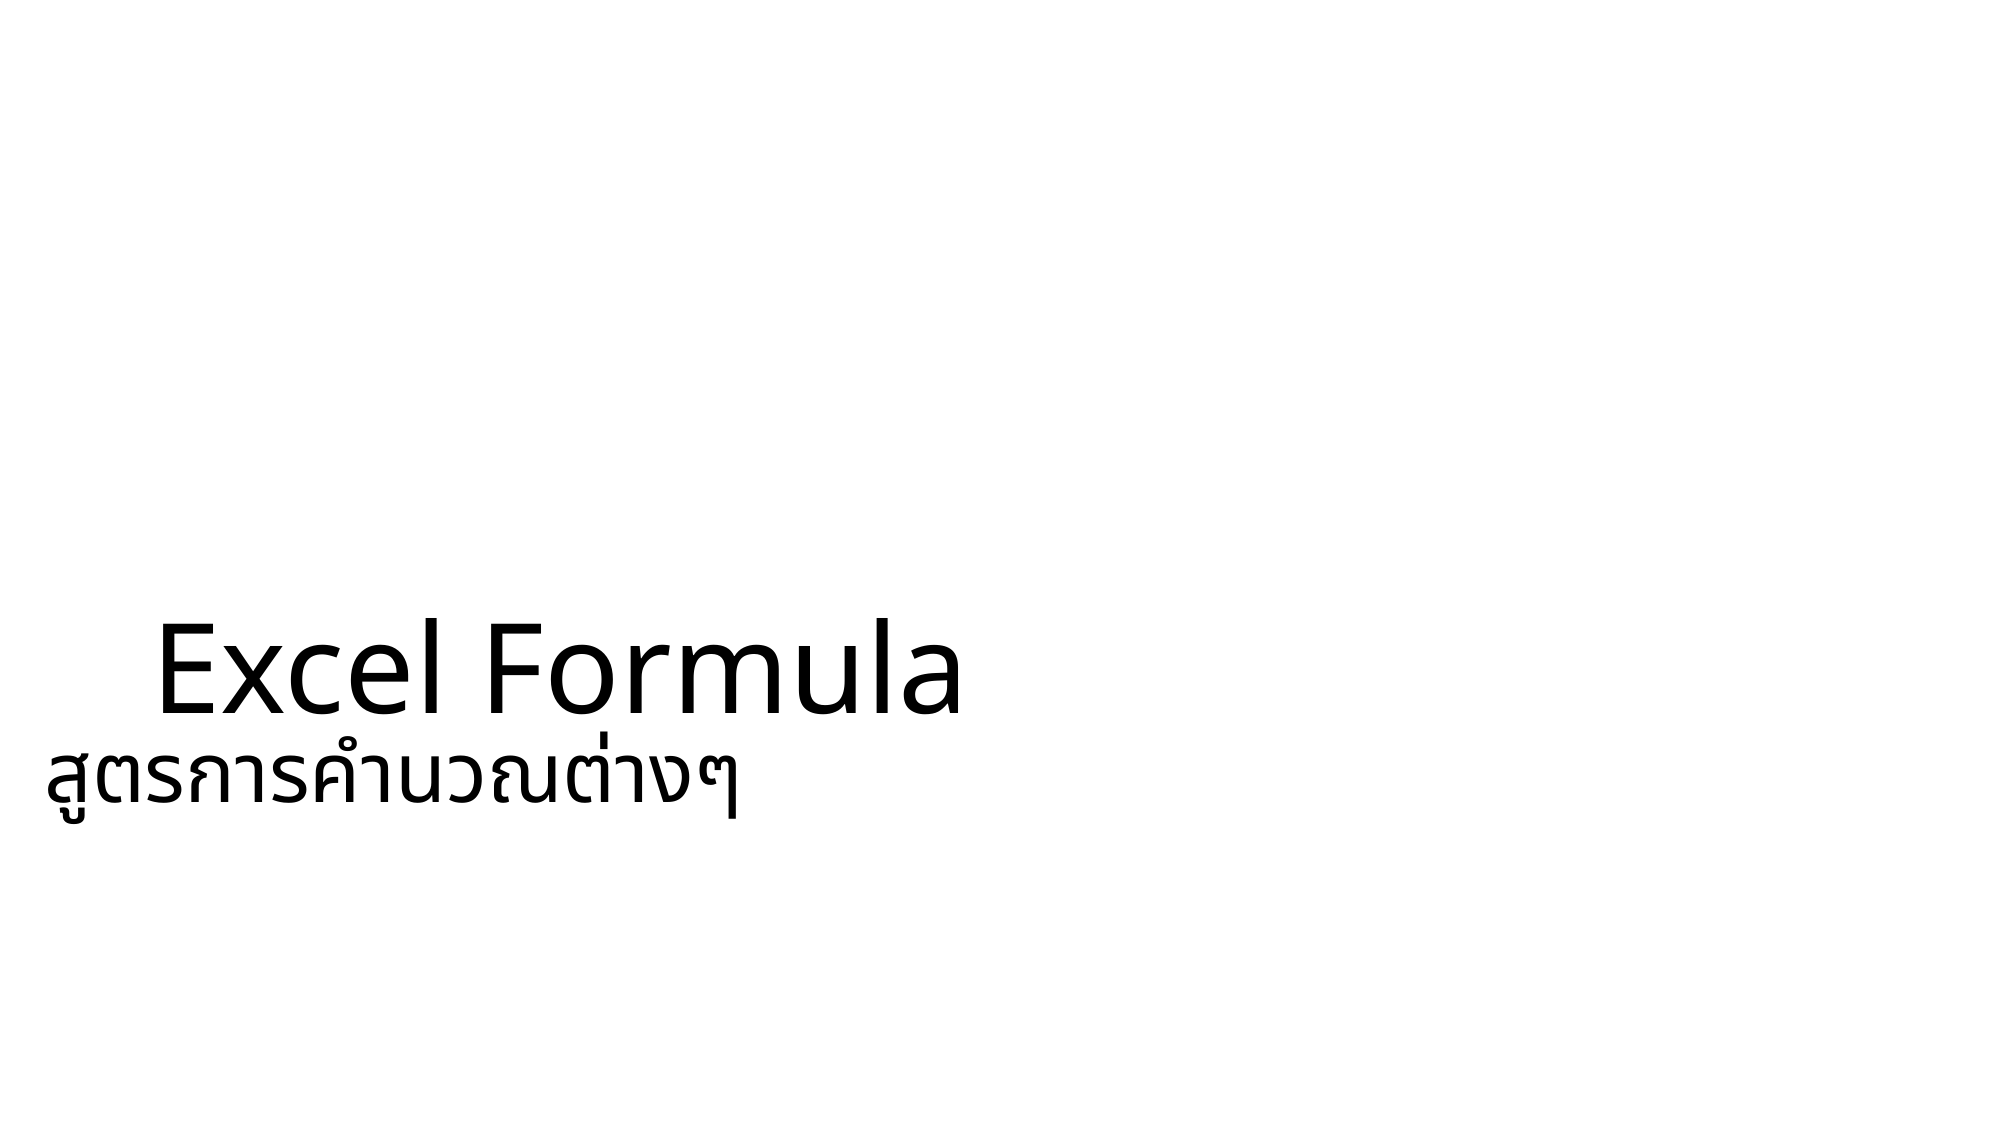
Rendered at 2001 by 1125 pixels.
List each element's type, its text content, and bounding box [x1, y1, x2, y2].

text_box สูตรการคำนวณต่างๆ [29, 712, 759, 827]
title Excel Formula [136, 280, 1862, 749]
